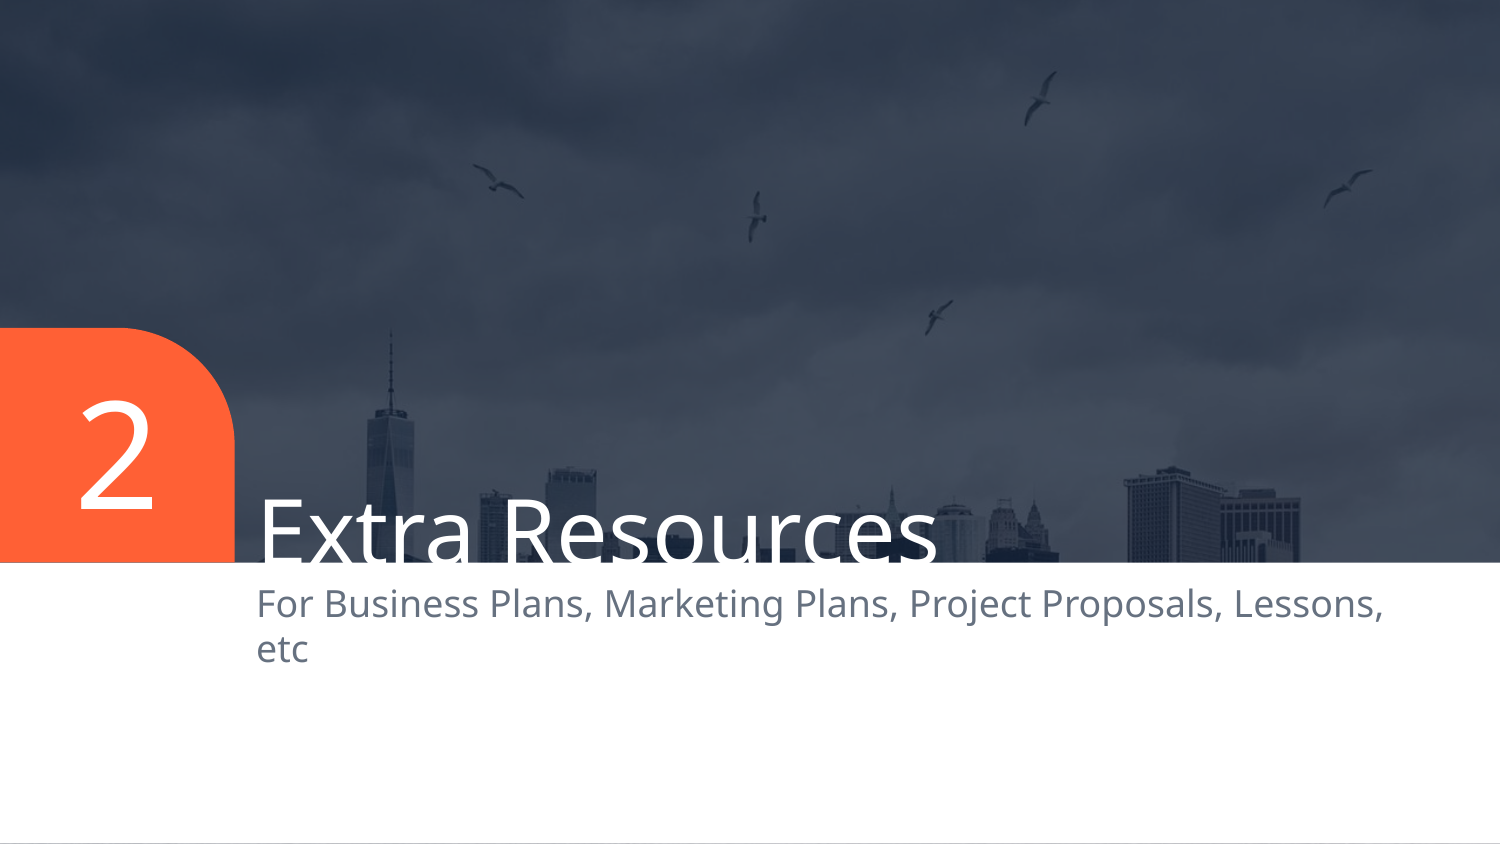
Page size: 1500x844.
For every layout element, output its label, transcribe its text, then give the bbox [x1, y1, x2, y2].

text_box 2 [0, 359, 235, 563]
title Extra Resources [256, 495, 1406, 579]
subtitle For Business Plans, Marketing Plans, Project Proposals, Lessons, etc [256, 579, 1406, 626]
